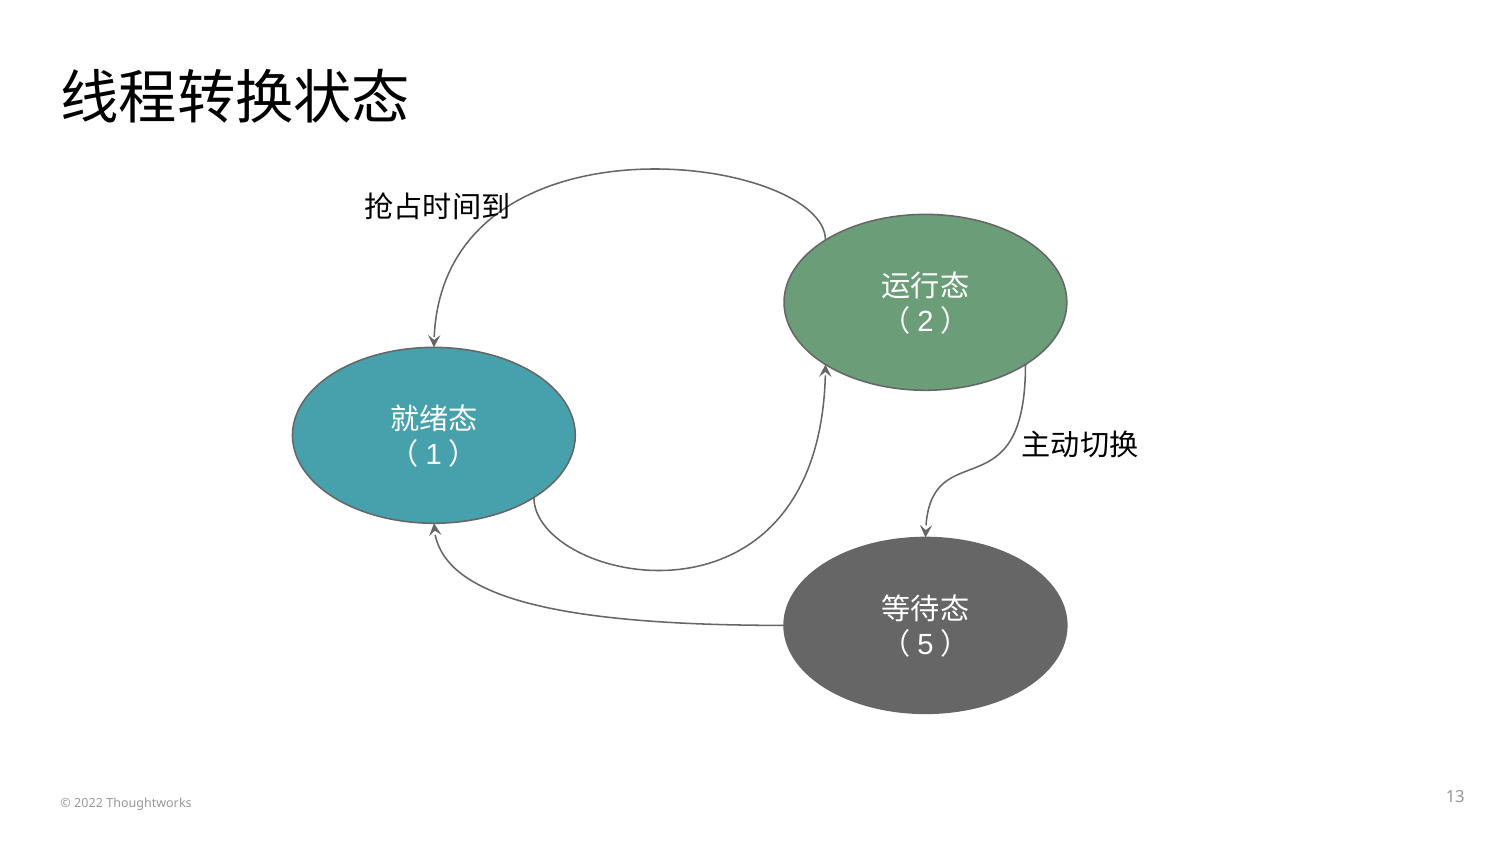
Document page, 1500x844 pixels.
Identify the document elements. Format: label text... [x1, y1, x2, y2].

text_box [575, 97, 684, 397]
text_box 抢占时间到 [349, 172, 551, 238]
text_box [557, 398, 661, 750]
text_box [888, 400, 1063, 502]
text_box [612, 284, 747, 577]
title 线程转换状态 [60, 60, 1440, 154]
text_box 等待态（5） [784, 537, 1067, 714]
slide_number ‹#› [1389, 764, 1480, 830]
text_box 运行态（2） [784, 214, 1067, 391]
text_box 就绪态（1） [292, 347, 562, 524]
text_box 主动切换 [1067, 411, 1208, 477]
